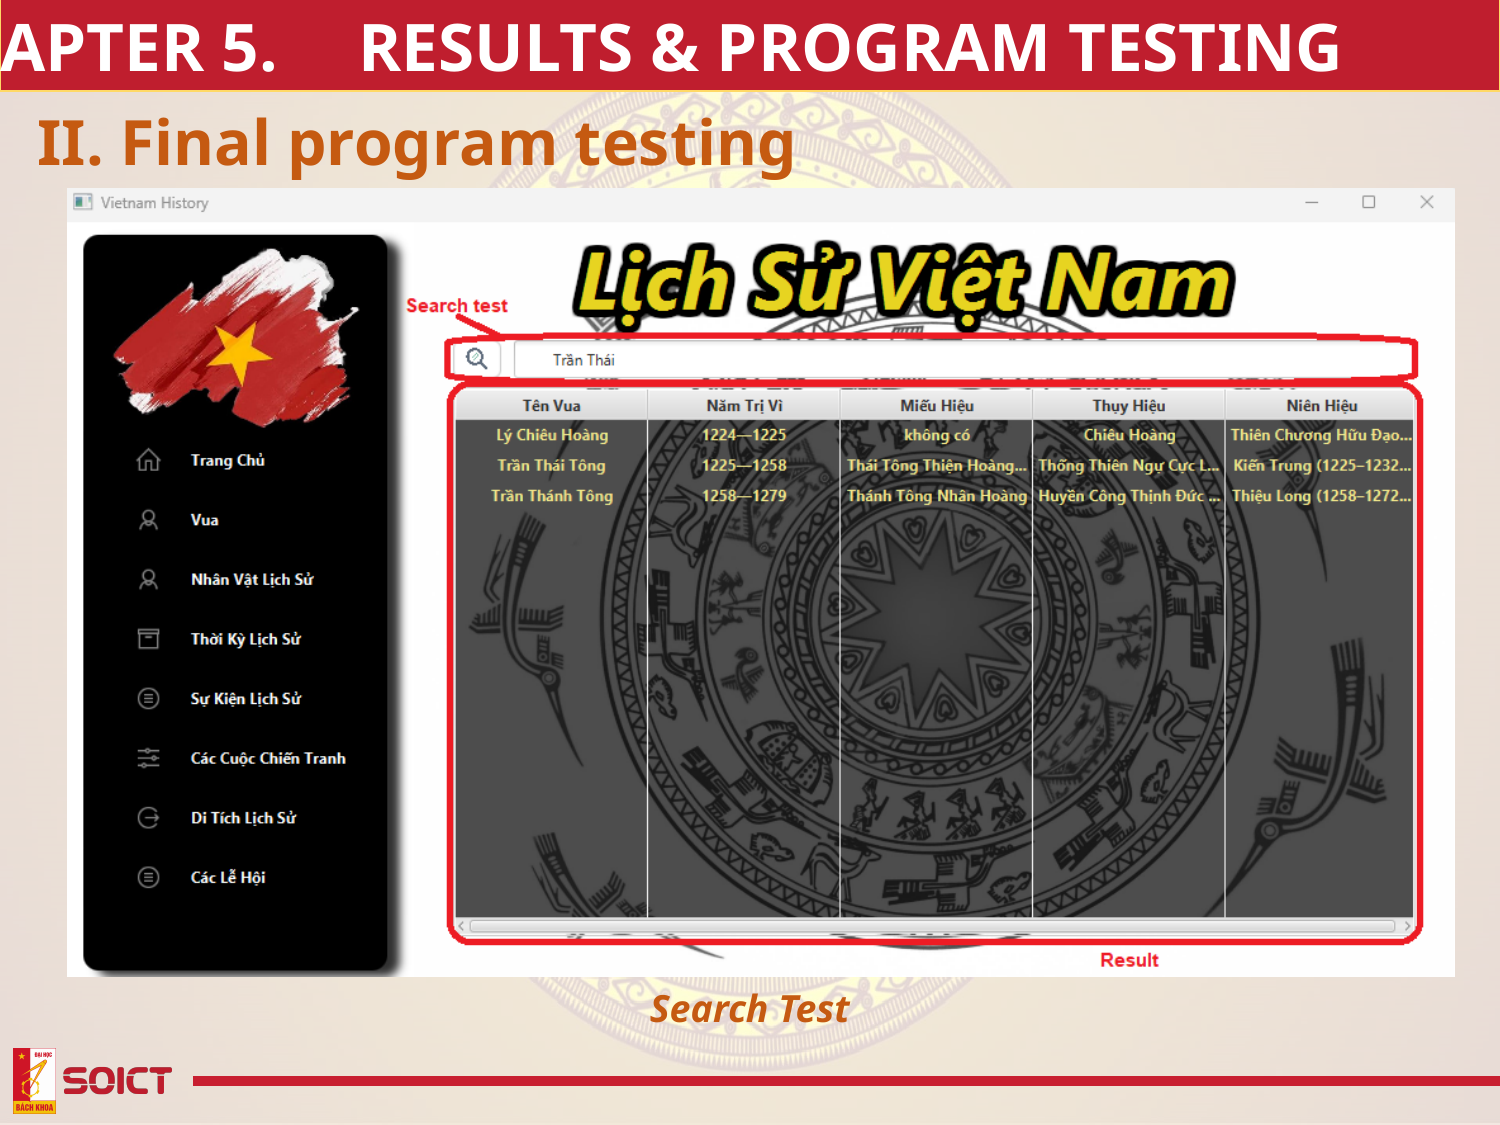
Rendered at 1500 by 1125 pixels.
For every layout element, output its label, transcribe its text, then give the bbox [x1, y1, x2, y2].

text_box II. Final program testing [26, 105, 1042, 215]
picture [67, 188, 1455, 977]
text_box CHAPTER 5. RESULTS & PROGRAM TESTING [0, 0, 1377, 92]
picture [13, 1048, 172, 1114]
text_box Search Test [342, 977, 1158, 1038]
text_box [1377, 0, 1500, 92]
